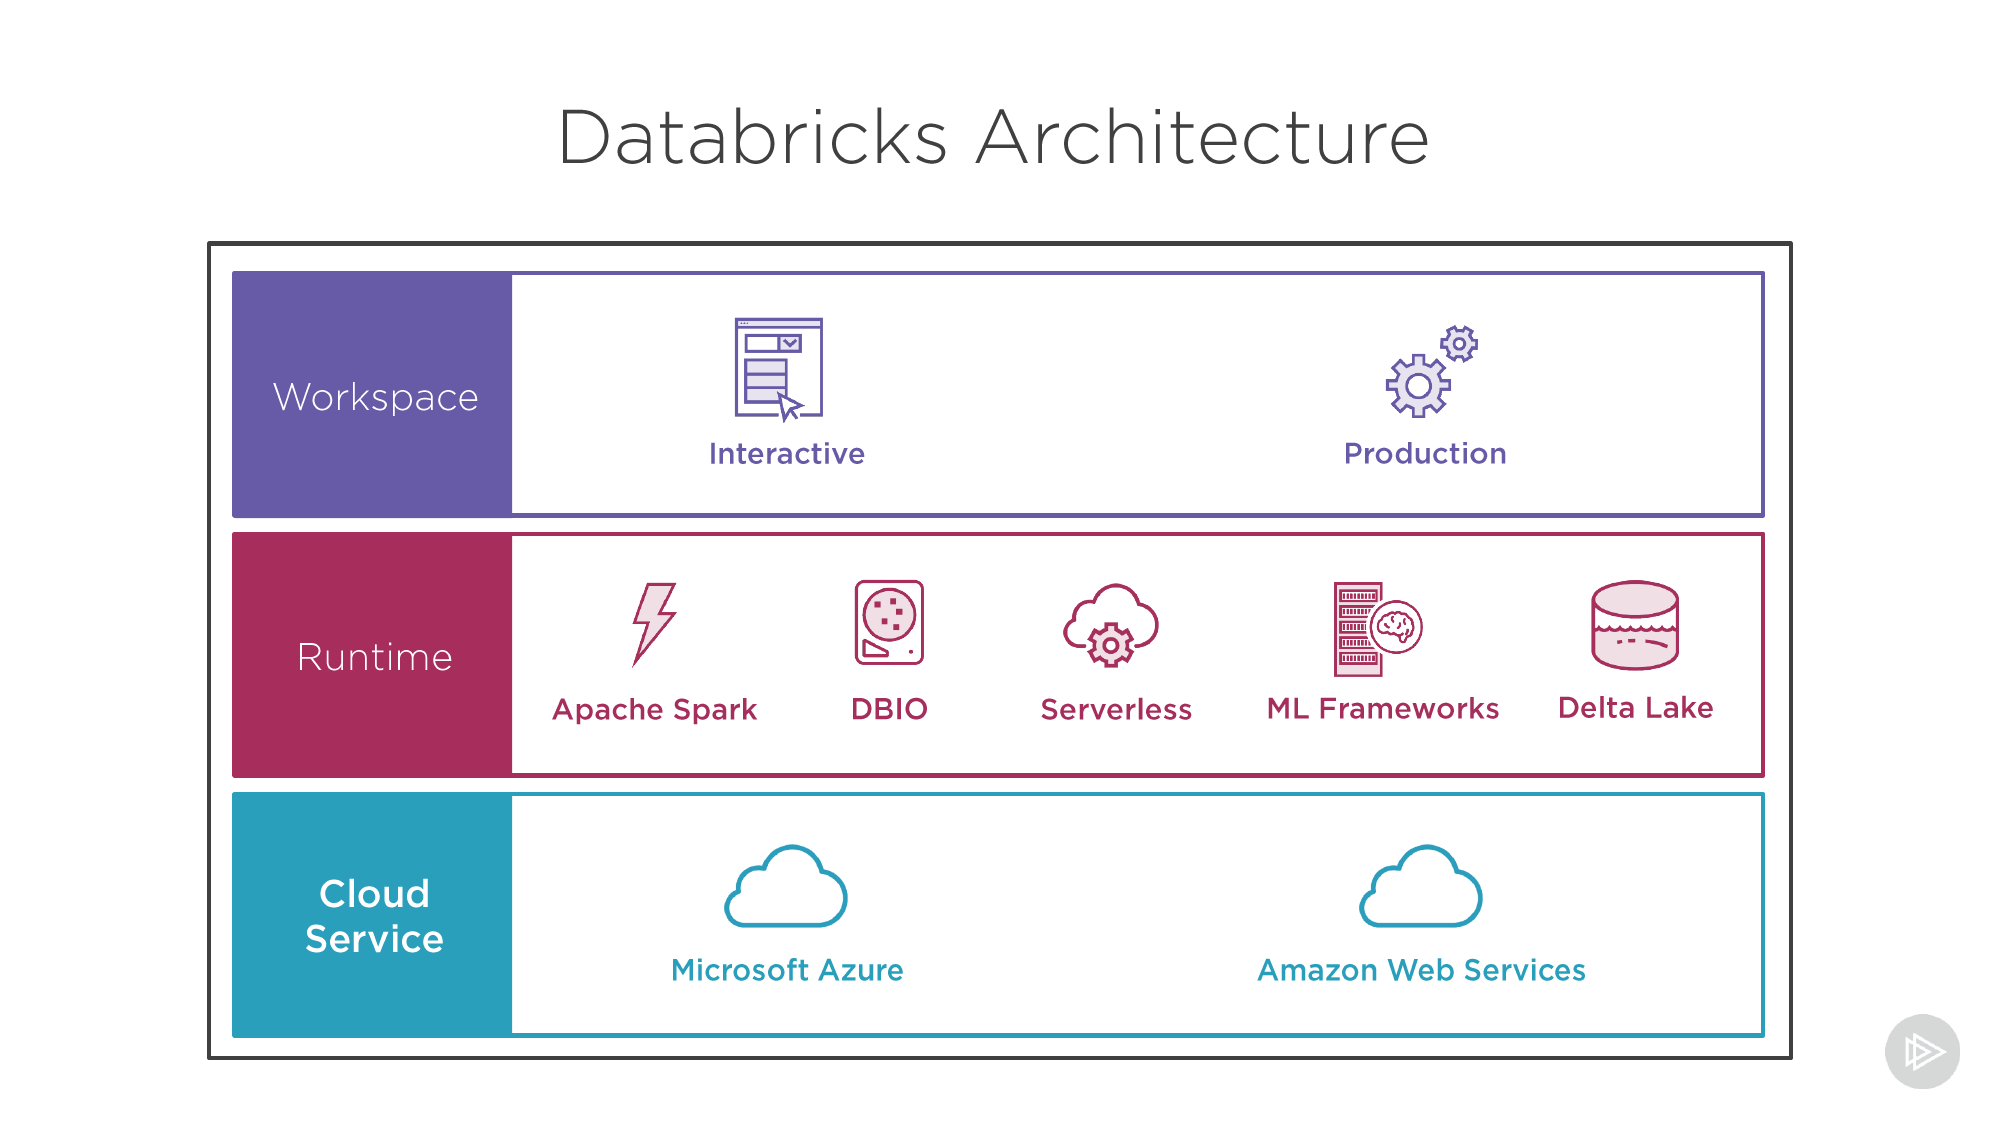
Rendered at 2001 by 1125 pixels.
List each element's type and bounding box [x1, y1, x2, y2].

picture [850, 690, 948, 727]
picture [1557, 689, 1730, 726]
picture [555, 90, 1469, 181]
text_box [232, 531, 1766, 778]
picture [734, 317, 823, 423]
text_box [232, 270, 1766, 519]
picture [1062, 583, 1160, 668]
picture [1266, 690, 1519, 726]
picture [296, 633, 475, 680]
picture [1343, 435, 1523, 471]
picture [708, 435, 880, 472]
text_box [209, 243, 1791, 1059]
picture [669, 951, 920, 988]
picture [1359, 843, 1483, 929]
picture [724, 843, 848, 929]
picture [1040, 690, 1208, 727]
picture [1885, 1014, 1960, 1089]
text_box [304, 870, 464, 961]
picture [1256, 951, 1604, 988]
picture [1334, 582, 1424, 677]
picture [551, 690, 775, 727]
picture [631, 582, 677, 668]
picture [270, 373, 502, 419]
picture [1590, 580, 1679, 671]
picture [853, 579, 924, 665]
text_box [232, 791, 1766, 1039]
picture [1385, 324, 1478, 419]
